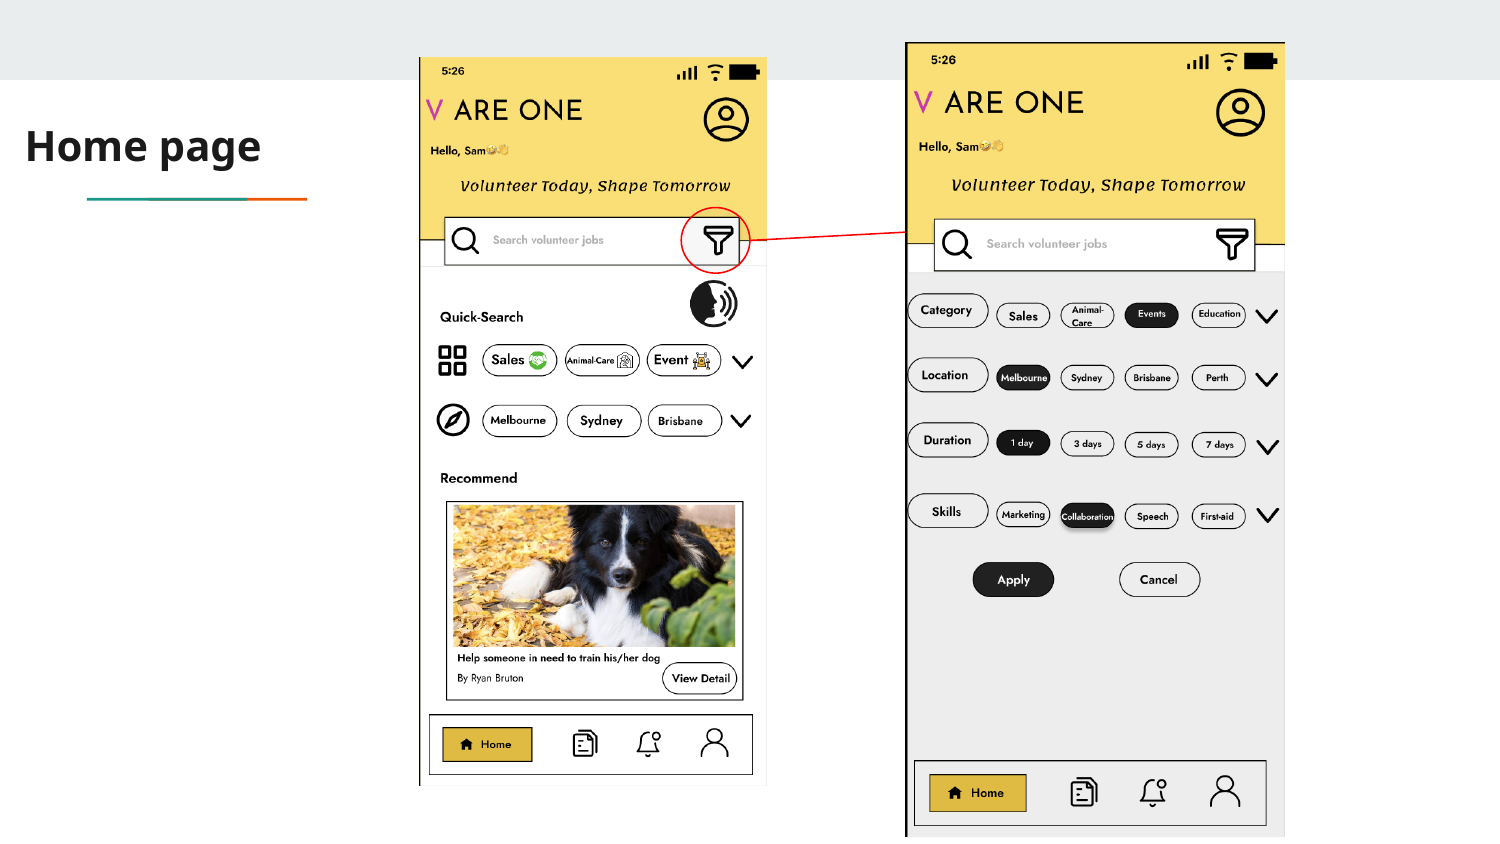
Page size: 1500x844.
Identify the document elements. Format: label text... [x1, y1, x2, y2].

picture [419, 57, 767, 787]
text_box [749, 231, 906, 241]
picture [905, 42, 1285, 837]
title Home page [9, 101, 368, 190]
